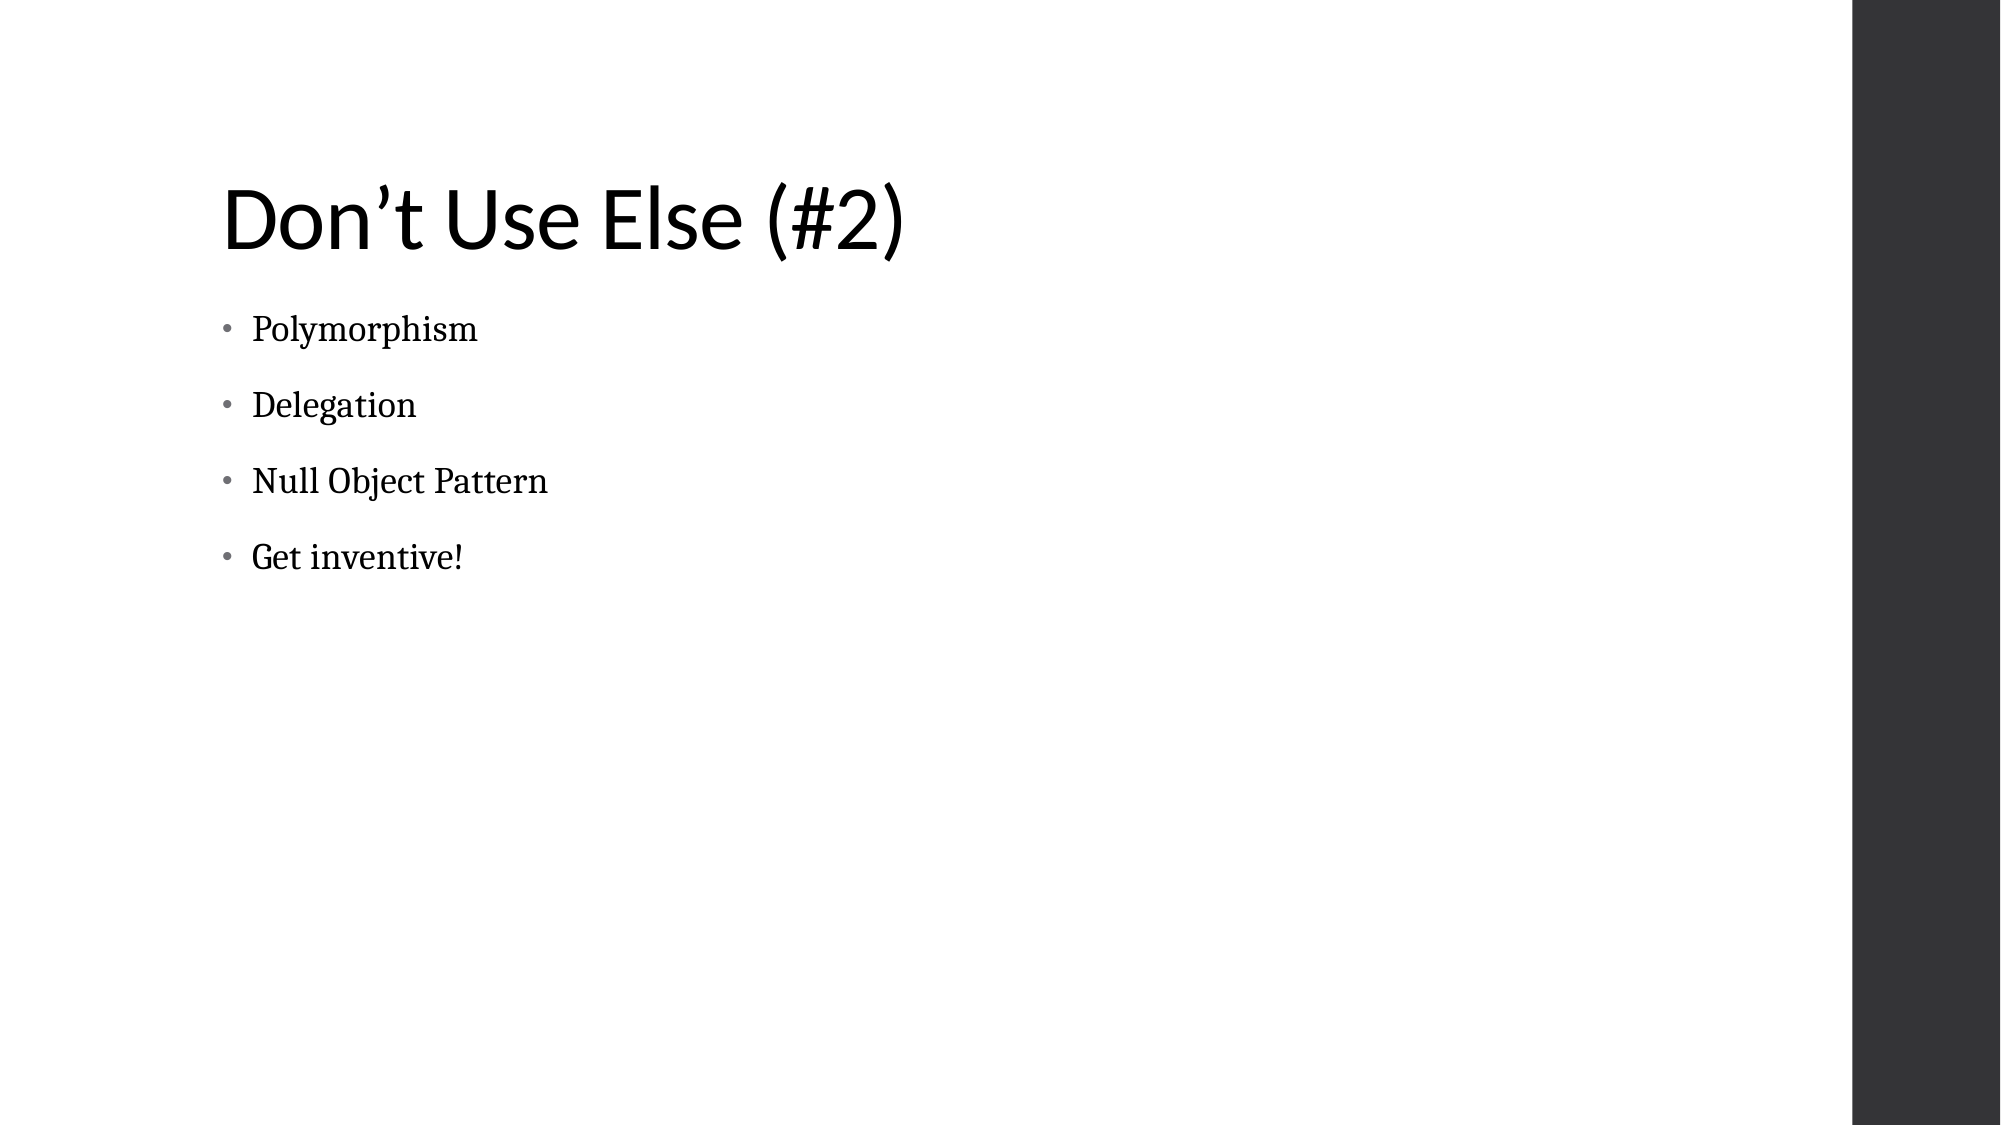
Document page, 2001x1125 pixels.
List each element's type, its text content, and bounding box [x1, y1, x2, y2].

list Polymorphism Delegation Null Object Pattern Get inventive! [206, 299, 1617, 1014]
title Don’t Use Else (#2) [206, 60, 1797, 278]
